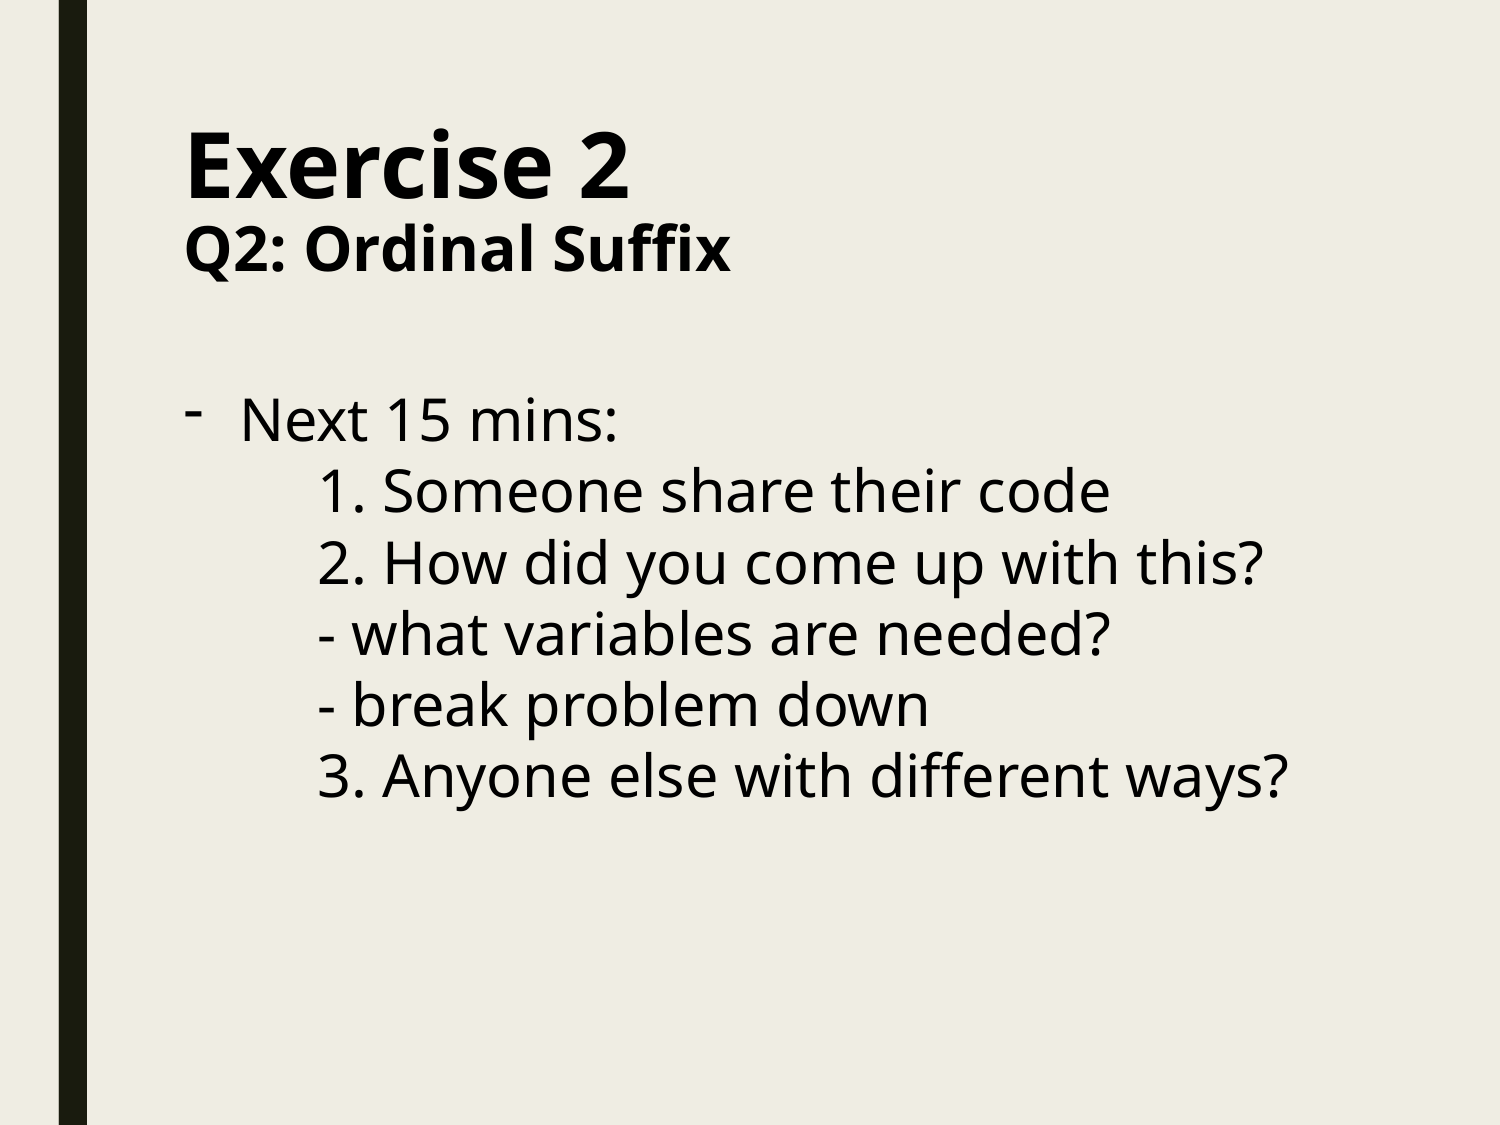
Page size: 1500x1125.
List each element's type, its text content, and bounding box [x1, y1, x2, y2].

title Exercise 2 Q2: Ordinal Suffix [168, 112, 1351, 357]
text_box Next 15 mins: 1. Someone share their code 2. How did you come up with this? - what variables are needed? - break problem down 3. Anyone else with different ways? [168, 374, 1351, 963]
